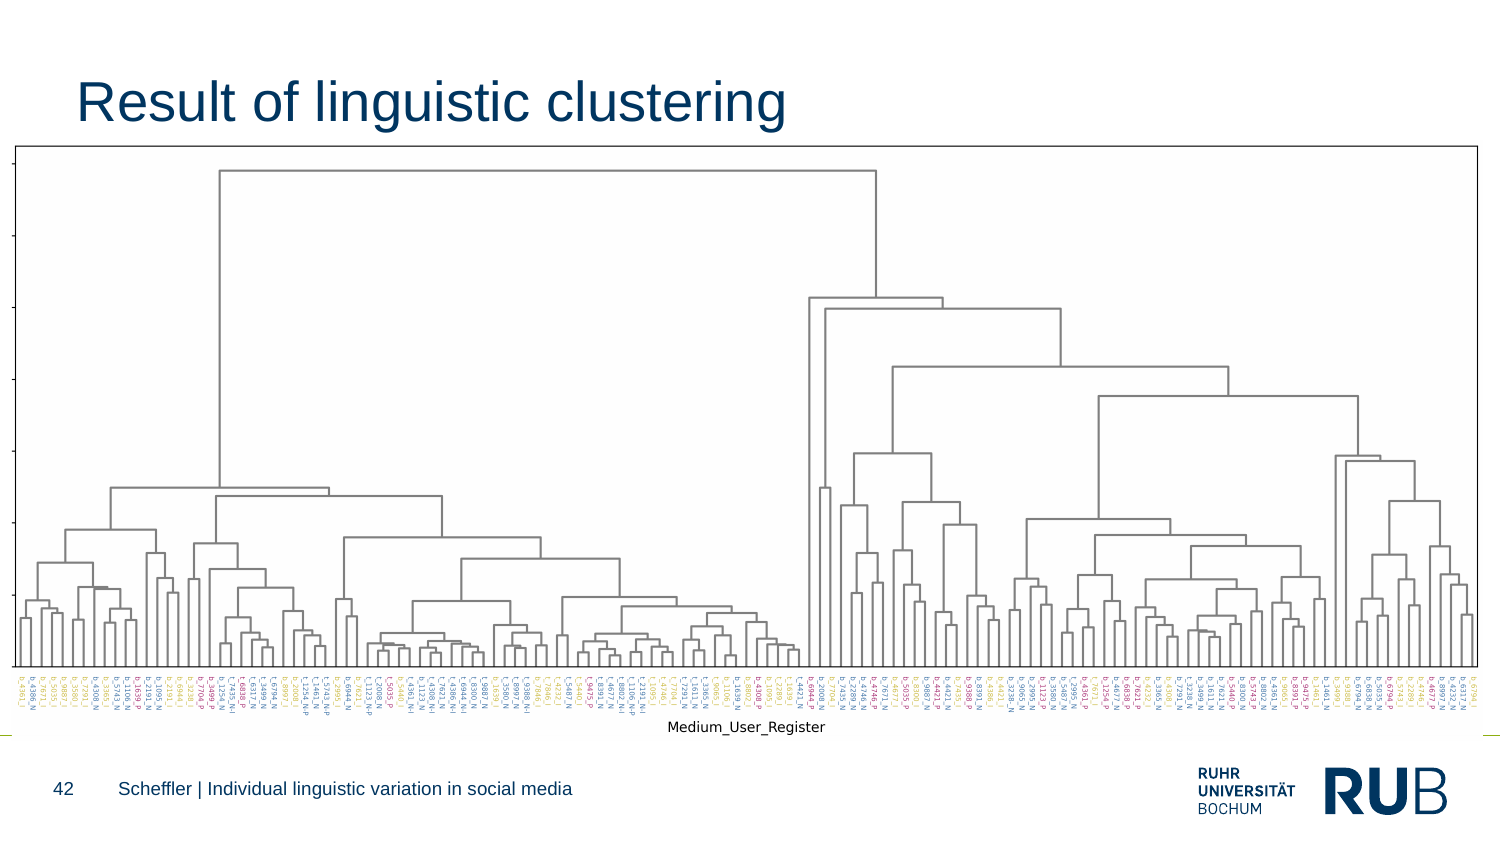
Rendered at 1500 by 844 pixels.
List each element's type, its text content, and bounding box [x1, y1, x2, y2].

footer Scheffler | Individual linguistic variation in social media [118, 779, 1152, 798]
slide_number 42 [53, 779, 95, 798]
picture [11, 140, 1489, 741]
title Result of linguistic clustering [76, 64, 1317, 140]
